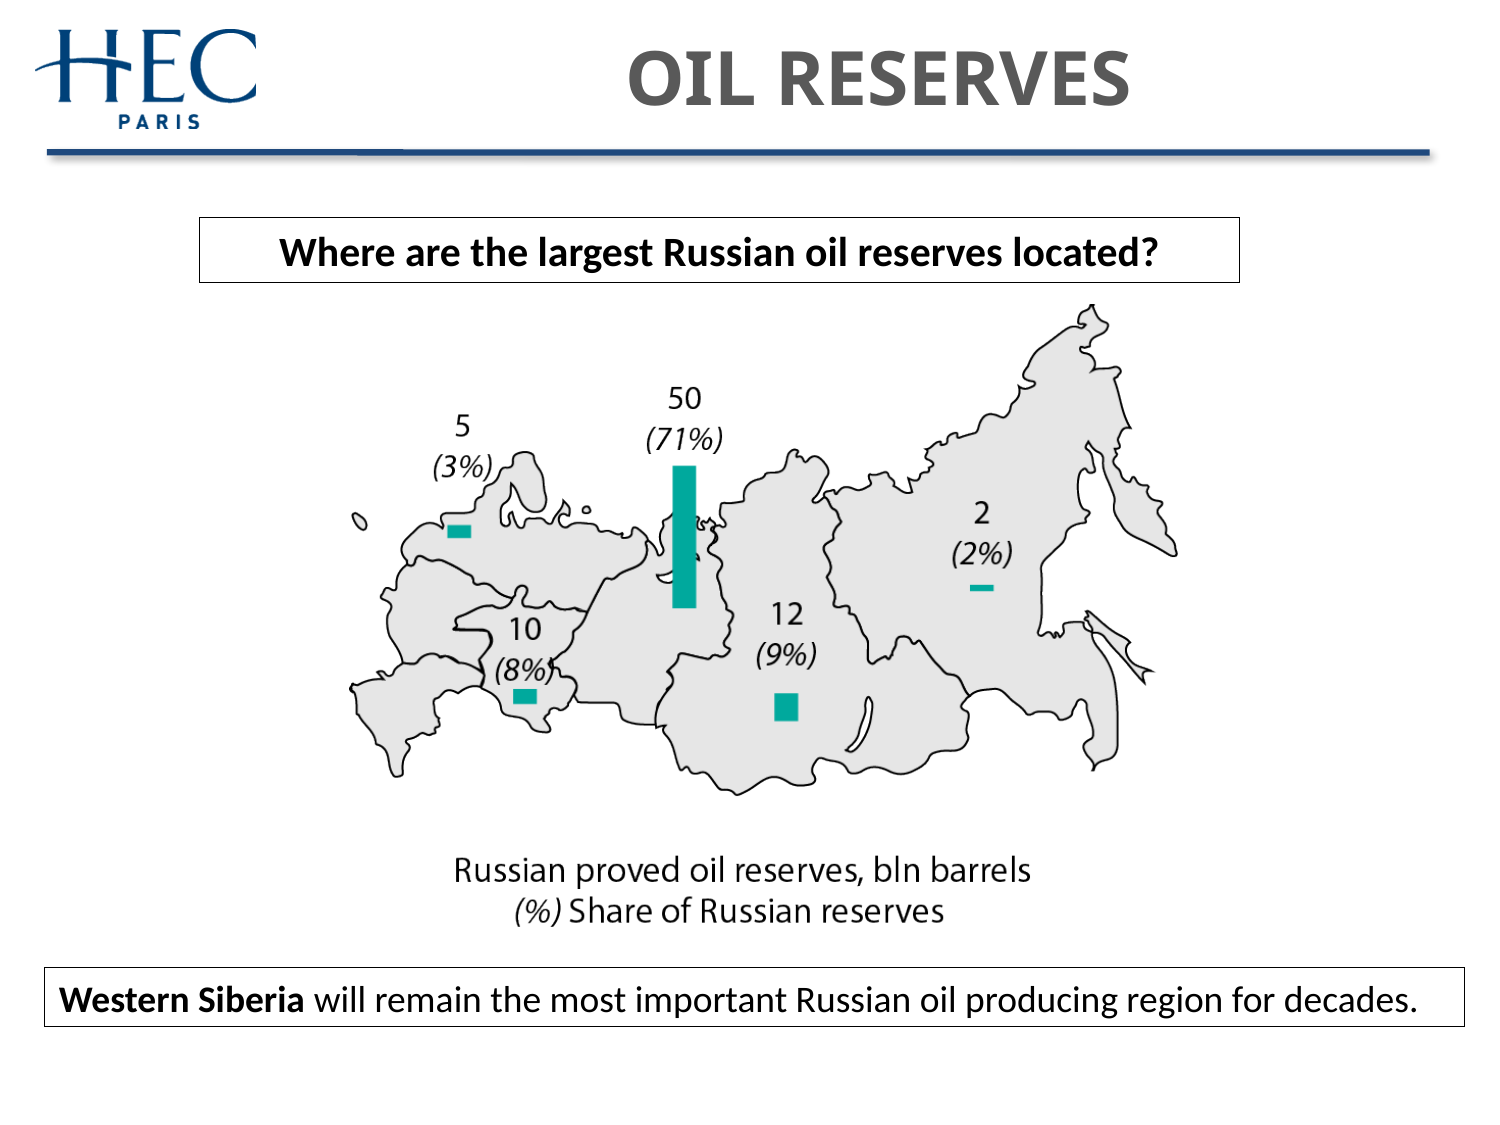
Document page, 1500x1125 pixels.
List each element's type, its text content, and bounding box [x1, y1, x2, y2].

text_box OIL RESERVES [316, 23, 1442, 129]
text_box Western Siberia will remain the most important Russian oil producing region for decades. [44, 967, 1465, 1027]
picture [34, 29, 256, 130]
picture [349, 304, 1179, 931]
text_box Where are the largest Russian oil reserves located? [199, 217, 1240, 283]
